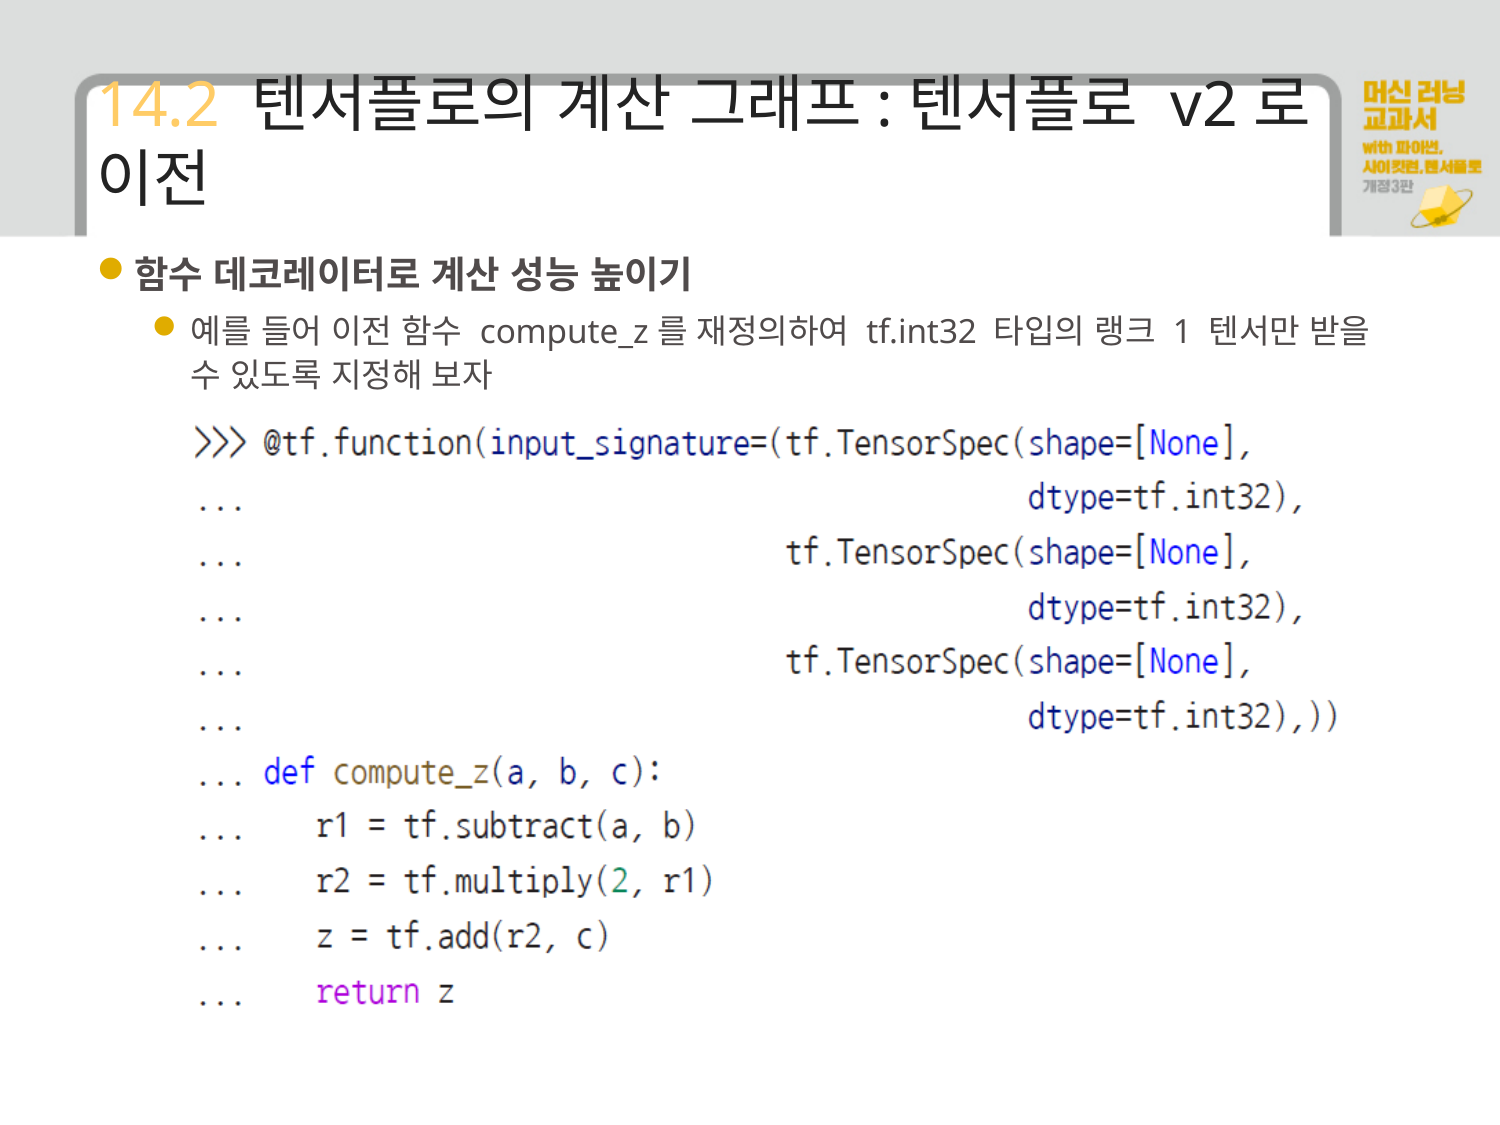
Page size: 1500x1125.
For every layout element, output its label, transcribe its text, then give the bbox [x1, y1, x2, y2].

list 함수 데코레이터로 계산 성능 높이기 예를 들어 이전 함수 compute_z를 재정의하여 tf.int32 타입의 랭크 1 텐서만 받을 수 있도록 지정해 보자 [81, 239, 1412, 1054]
picture [0, 0, 1500, 1125]
title 14.2 텐서플로의 계산 그래프:텐서플로 v2로 이전 [81, 90, 1412, 222]
